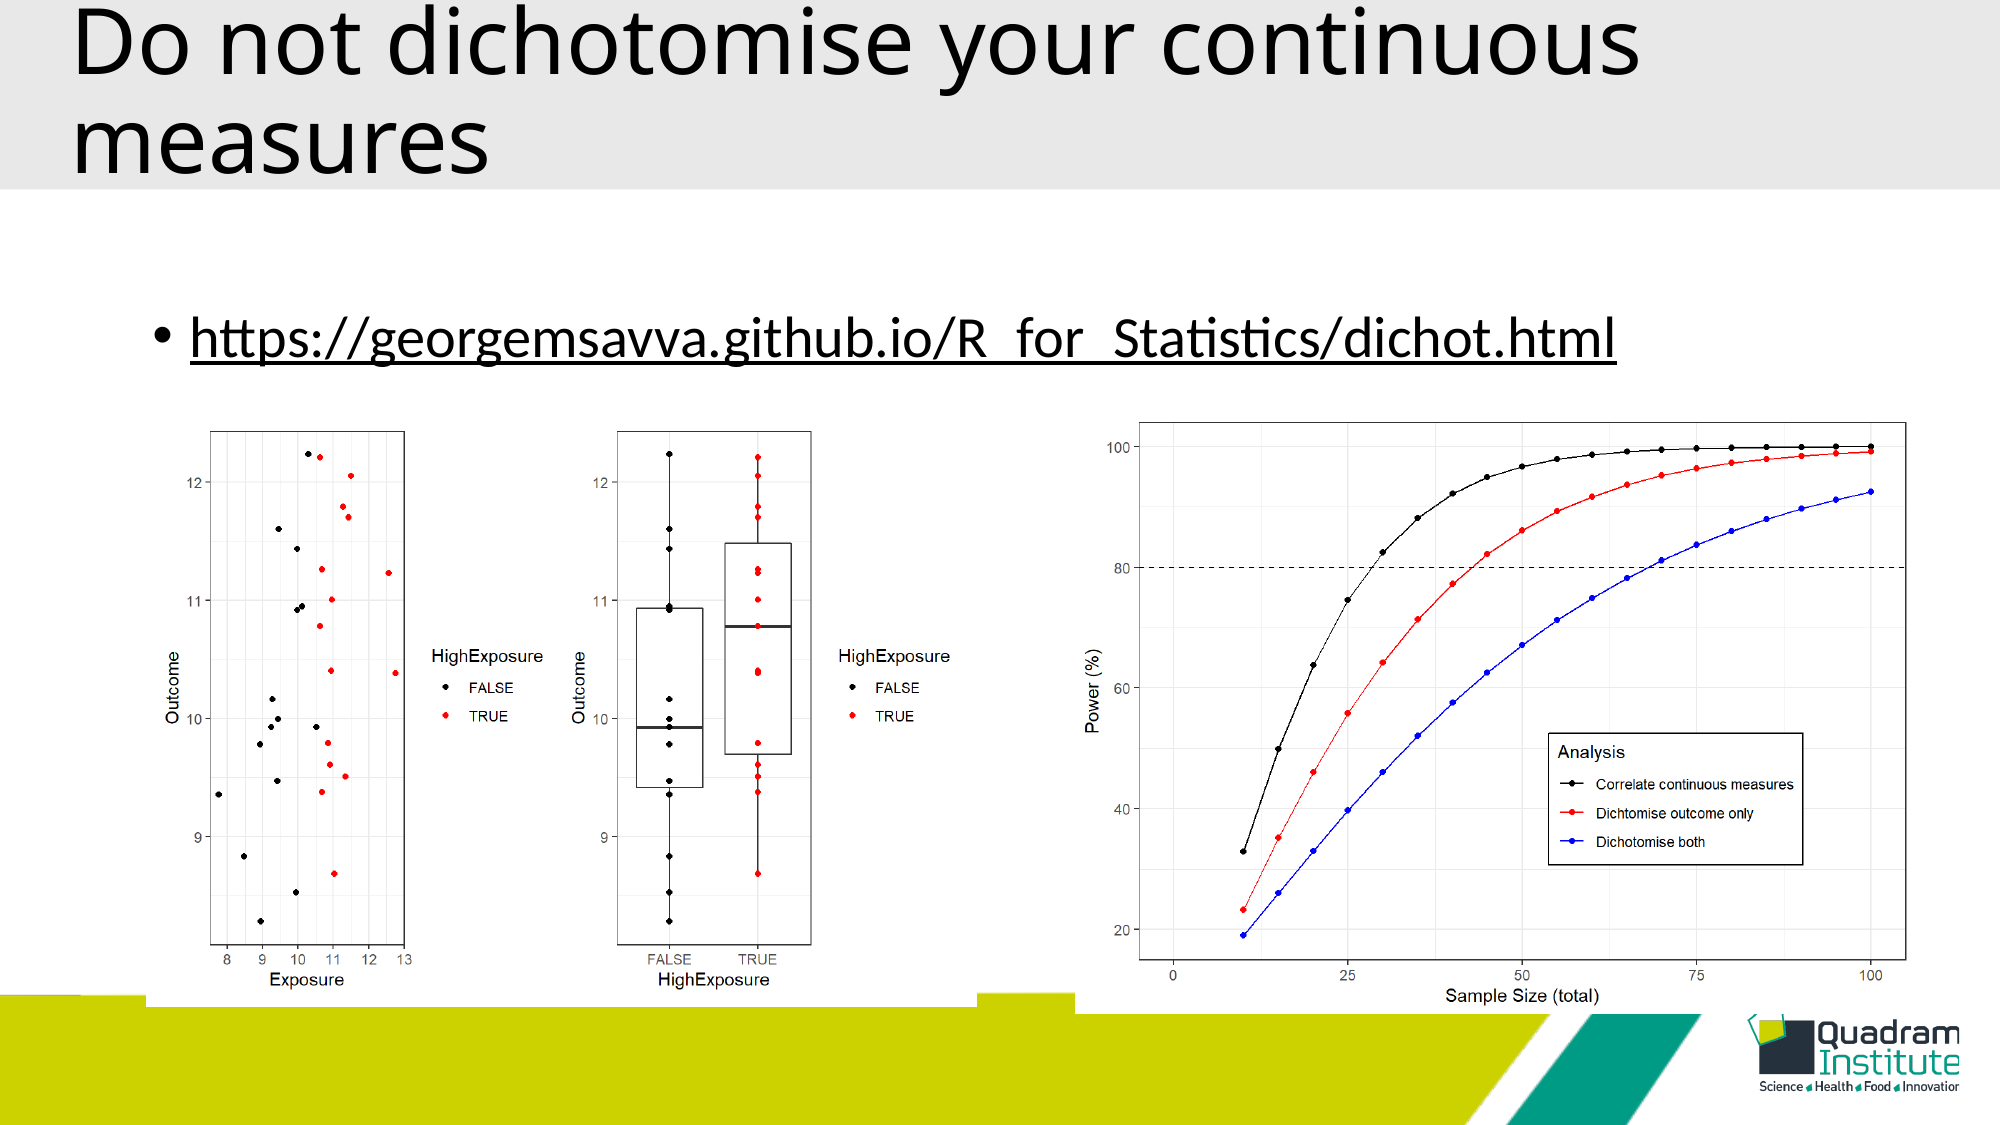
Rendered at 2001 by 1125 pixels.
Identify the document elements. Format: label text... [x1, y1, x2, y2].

title Do not dichotomise your continuous measures [0, 0, 2000, 190]
list https://georgemsavva.github.io/R_for_Statistics/dichot.html [137, 299, 1863, 1014]
picture [146, 413, 978, 1007]
picture [1074, 413, 1916, 1014]
